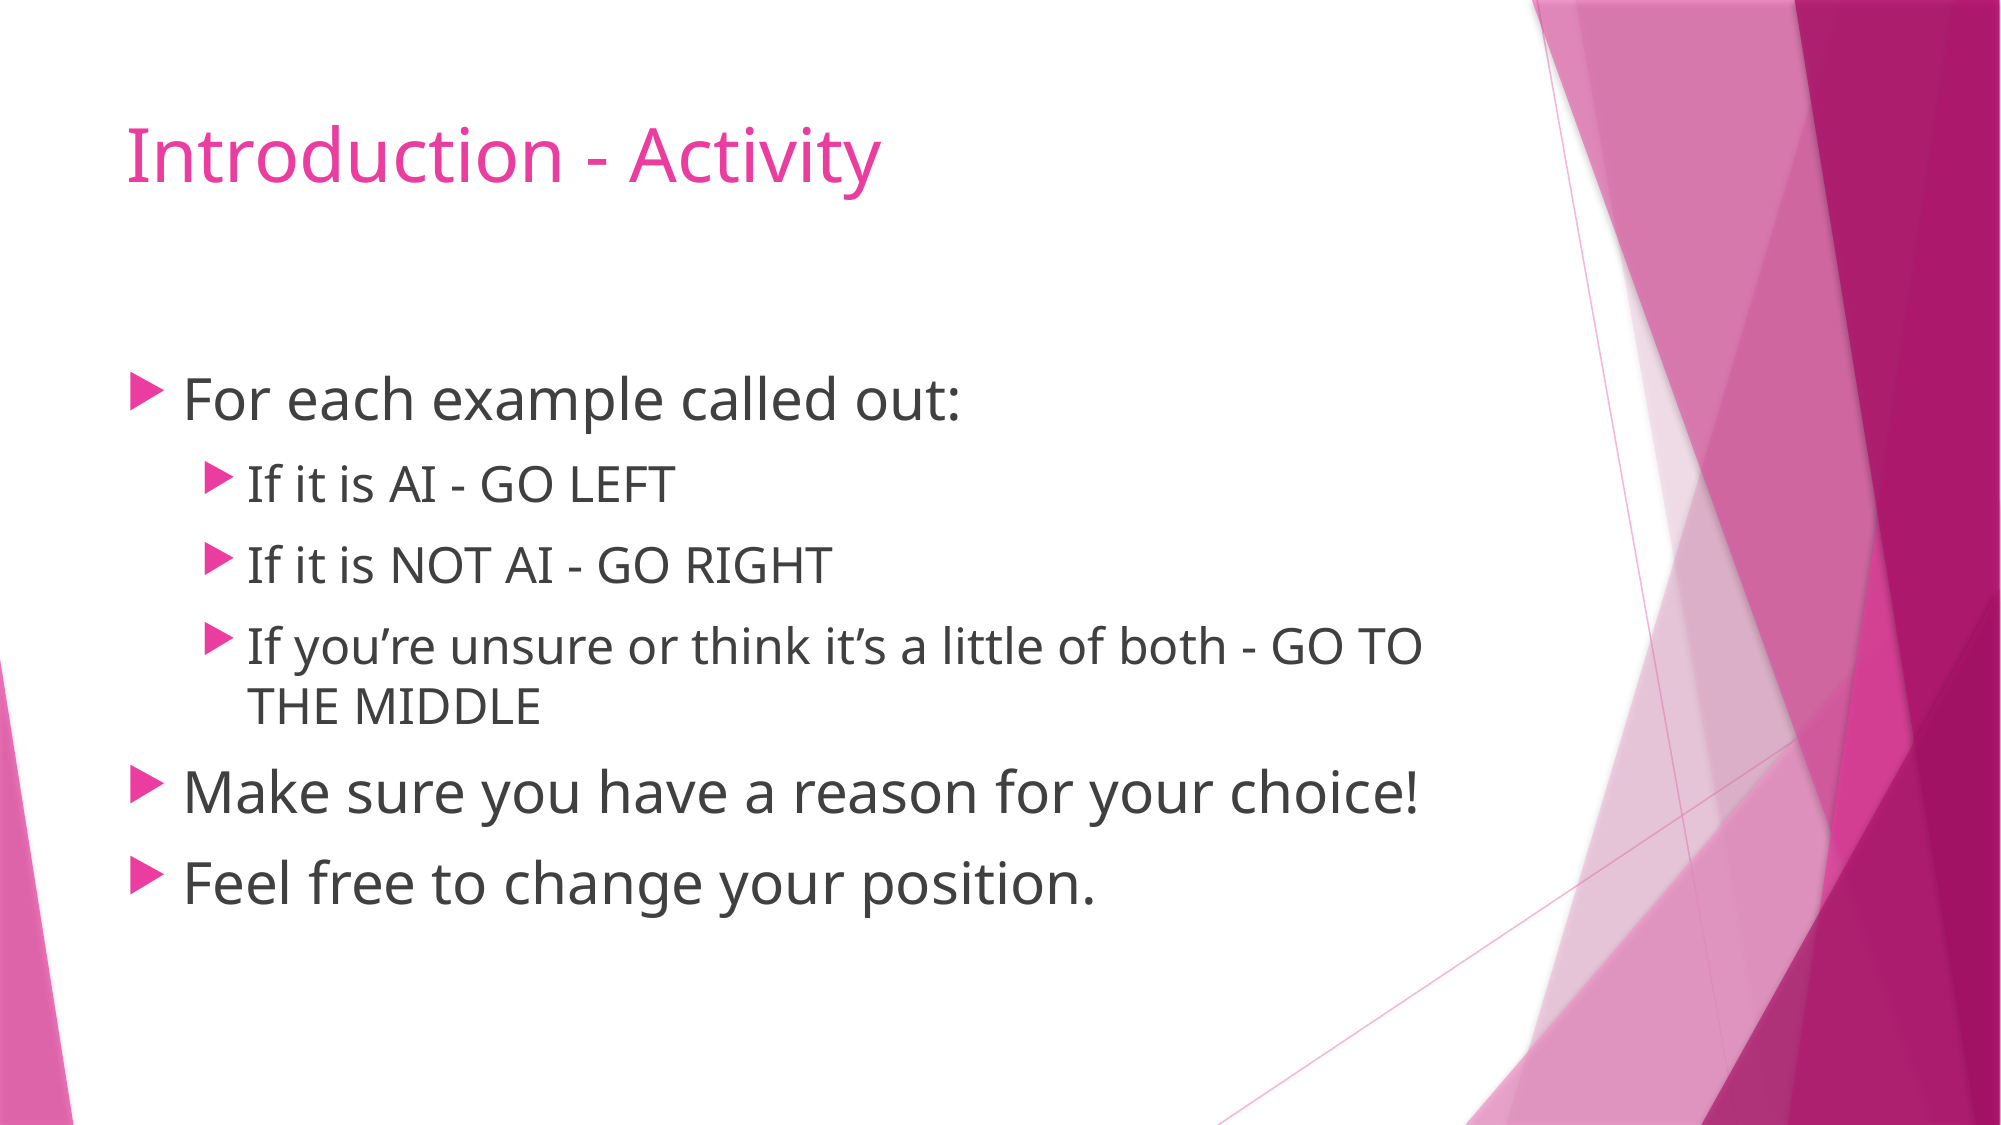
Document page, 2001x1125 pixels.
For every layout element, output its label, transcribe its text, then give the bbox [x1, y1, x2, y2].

title Introduction - Activity [111, 99, 1522, 317]
list For each example called out: If it is AI - GO LEFT If it is NOT AI - GO RIGHT If you’re unsure or think it’s a little of both - GO TO THE MIDDLE Make sure you have a reason for your choice! Feel free to change your position. [111, 354, 1522, 992]
